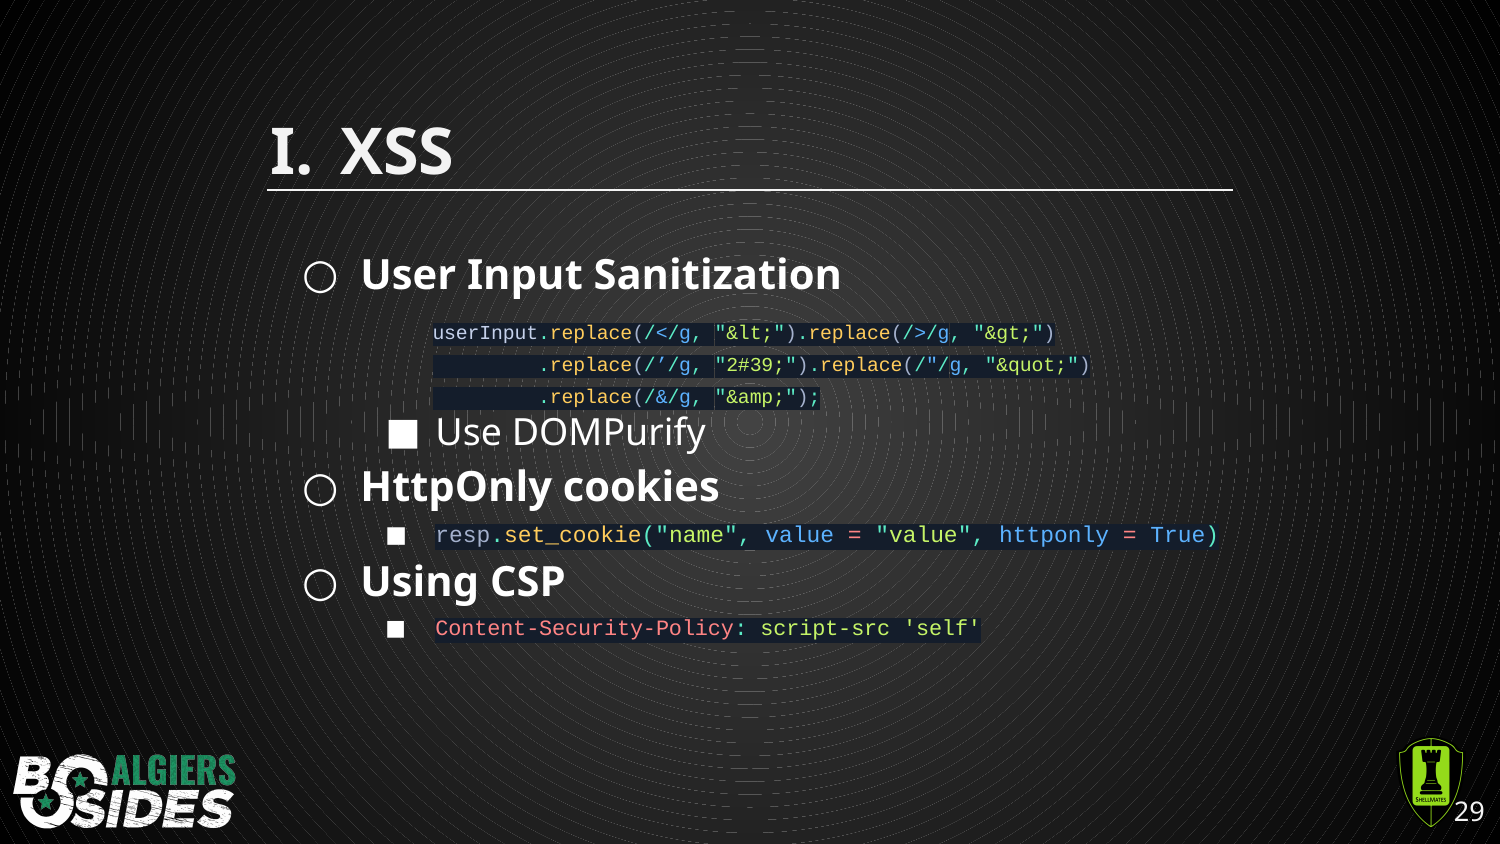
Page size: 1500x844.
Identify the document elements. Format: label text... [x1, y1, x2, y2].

picture [12, 727, 260, 835]
slide_number ‹#› [1410, 779, 1500, 844]
title XSS [250, 95, 596, 195]
picture [1395, 735, 1467, 829]
text_box User Input Sanitization Use DOMPurify HttpOnly cookies resp.set_cookie("name", value = "value", httponly = True) Using CSP Content-Security-Policy: script-src 'self' [195, 225, 1447, 771]
text_box userInput.replace(/</g, "&lt;").replace(/>/g, "&gt;") .replace(/’/g, "2#39;").replace(/"/g, "&quot;") .replace(/&/g, "&amp;"); [417, 296, 1380, 423]
